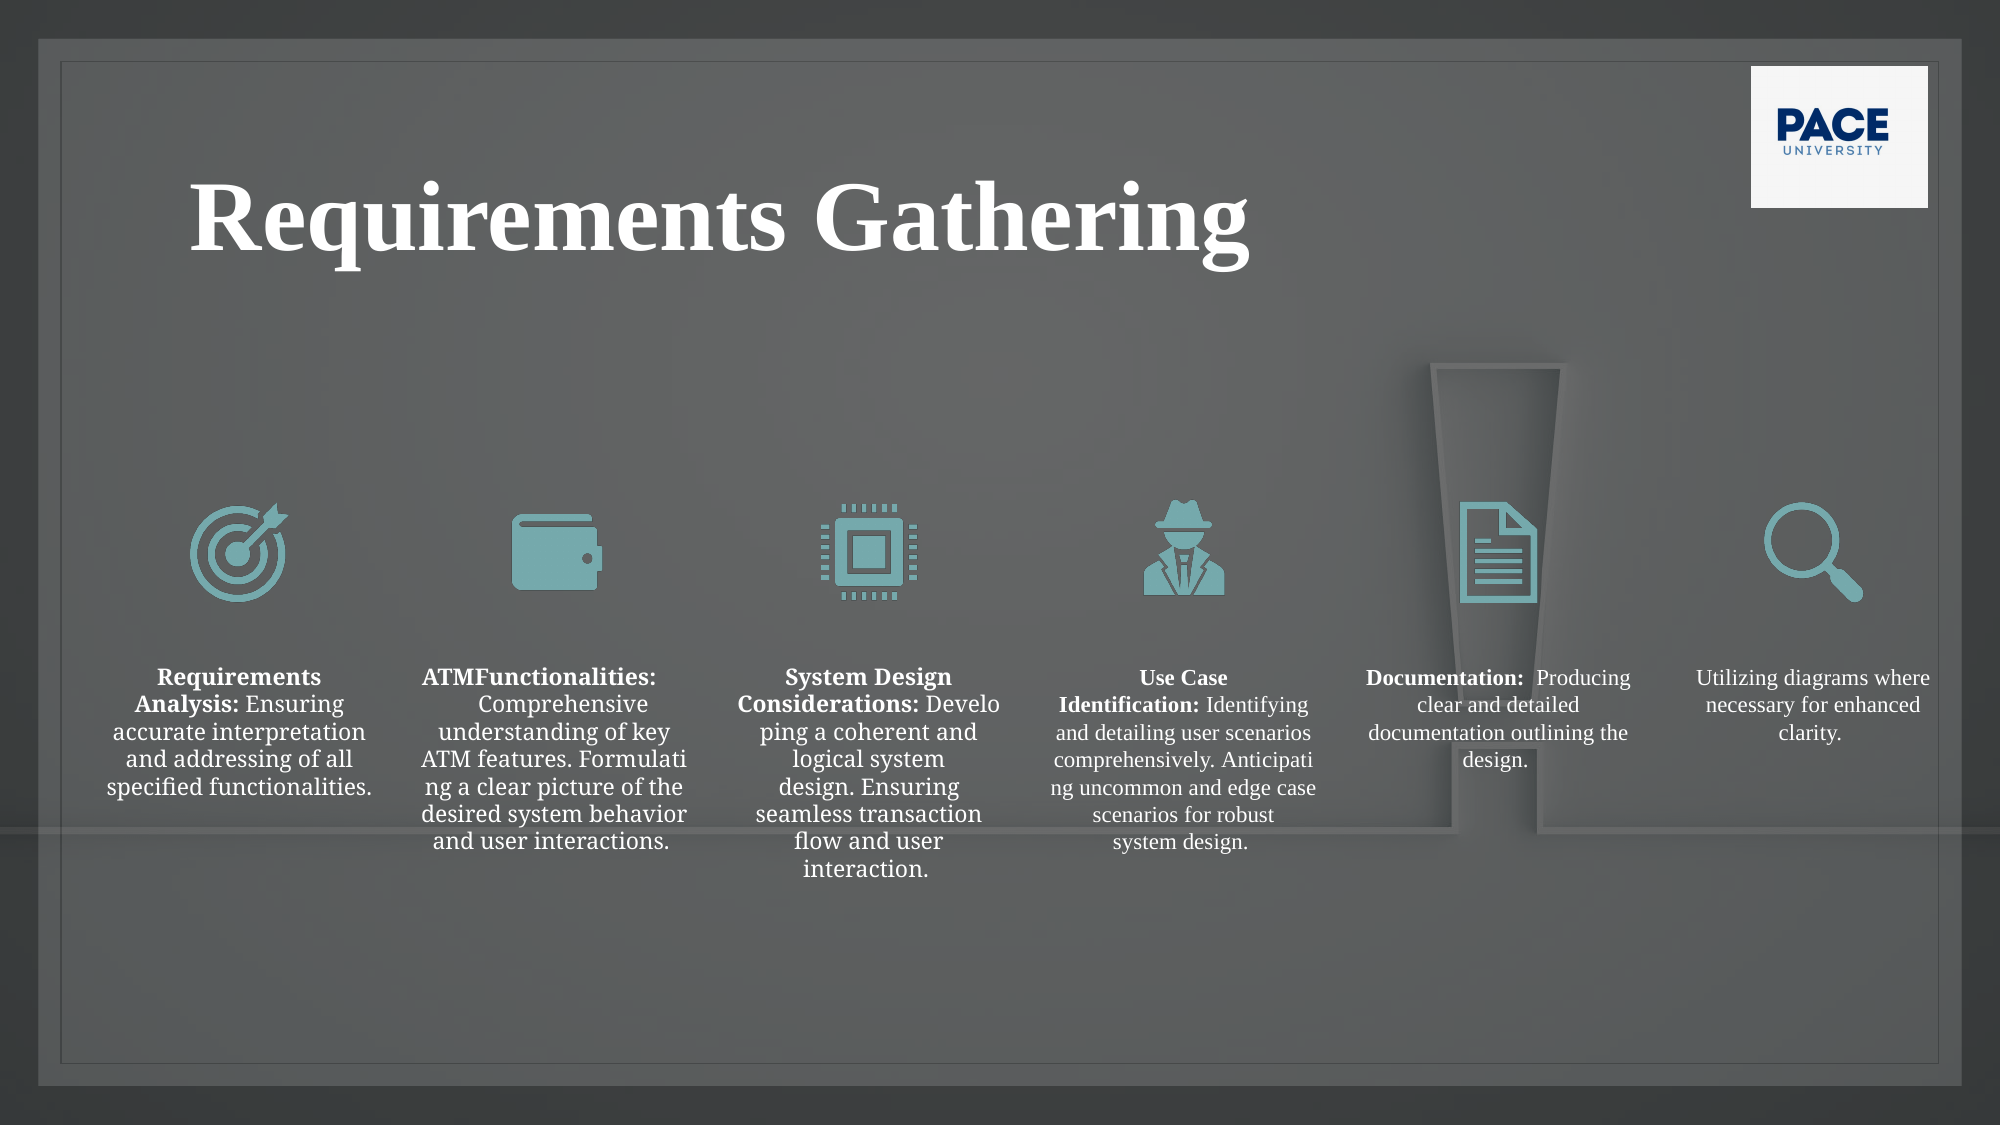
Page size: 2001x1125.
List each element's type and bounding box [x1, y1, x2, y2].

picture [0, 0, 2000, 1125]
text_box [104, 317, 1949, 1000]
